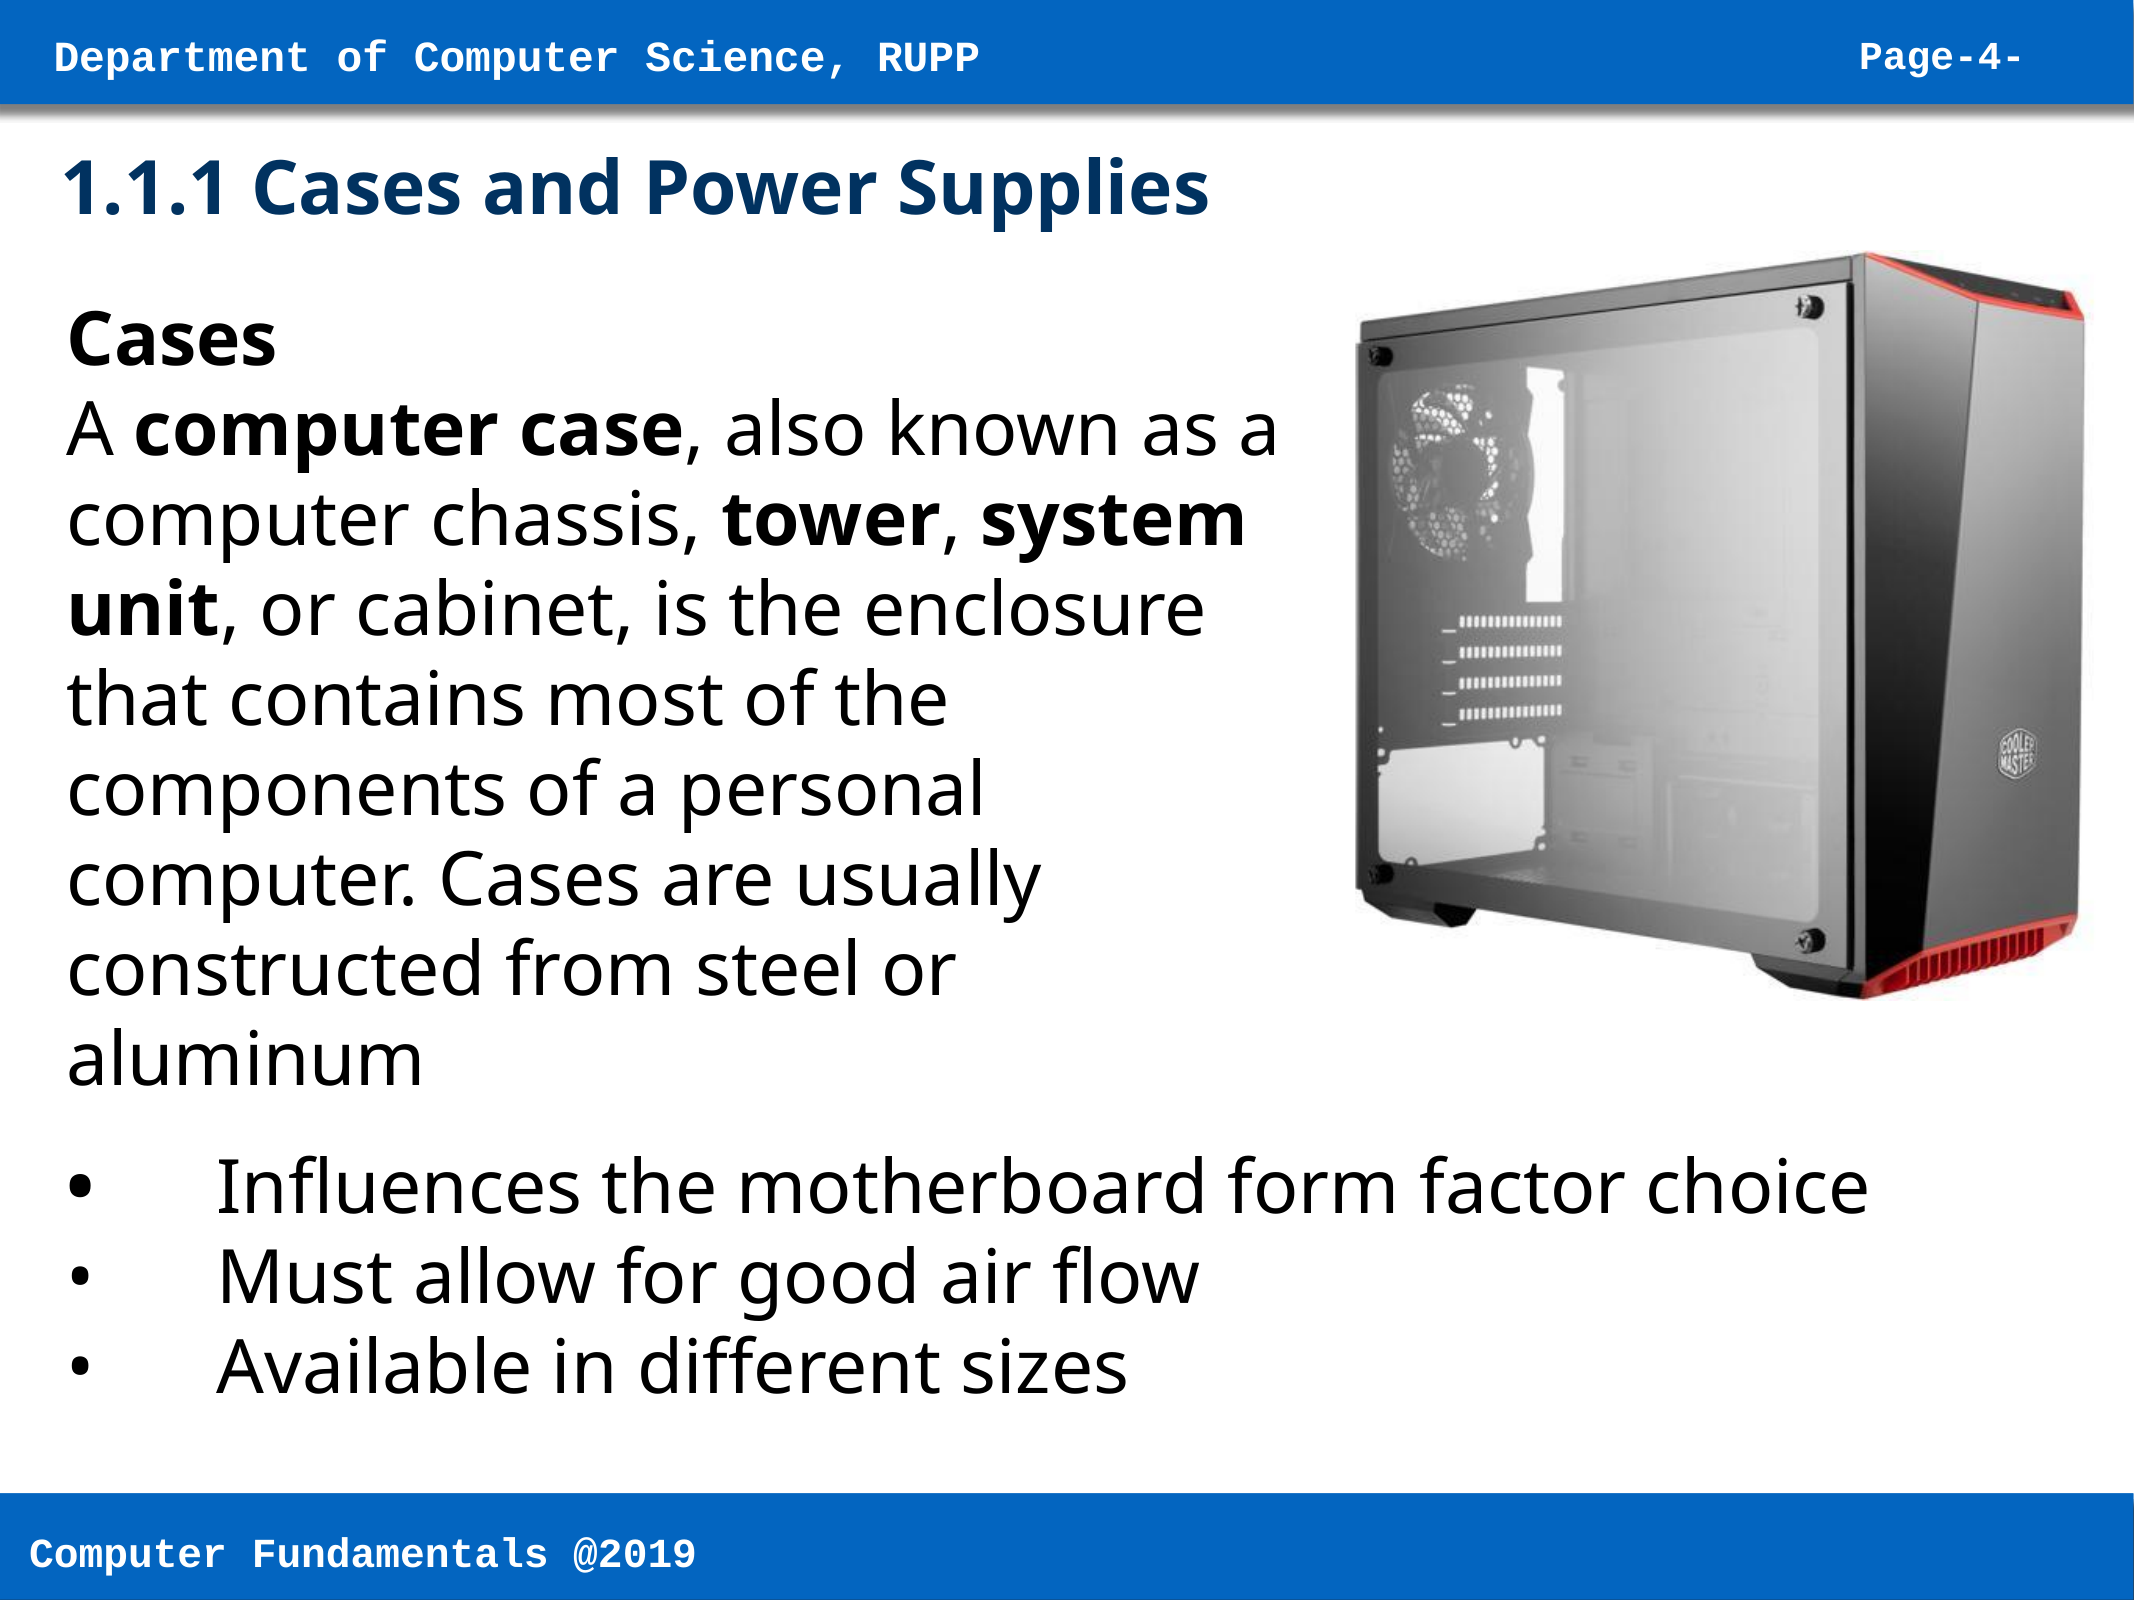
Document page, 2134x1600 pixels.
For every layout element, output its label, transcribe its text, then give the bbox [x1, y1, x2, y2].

text_box • Influences the motherboard form factor choice • Must allow for good air flow • Available in different sizes [51, 1131, 2007, 1416]
picture [1335, 250, 2111, 1001]
text_box Cases A computer case, also known as a computer chassis, tower, system unit, or cabinet, is the enclosure that contains most of the components of a personal computer. Cases are usually constructed from steel or aluminum [51, 283, 1336, 1109]
text_box 1.1.1 Cases and Power Supplies [51, 118, 2007, 251]
